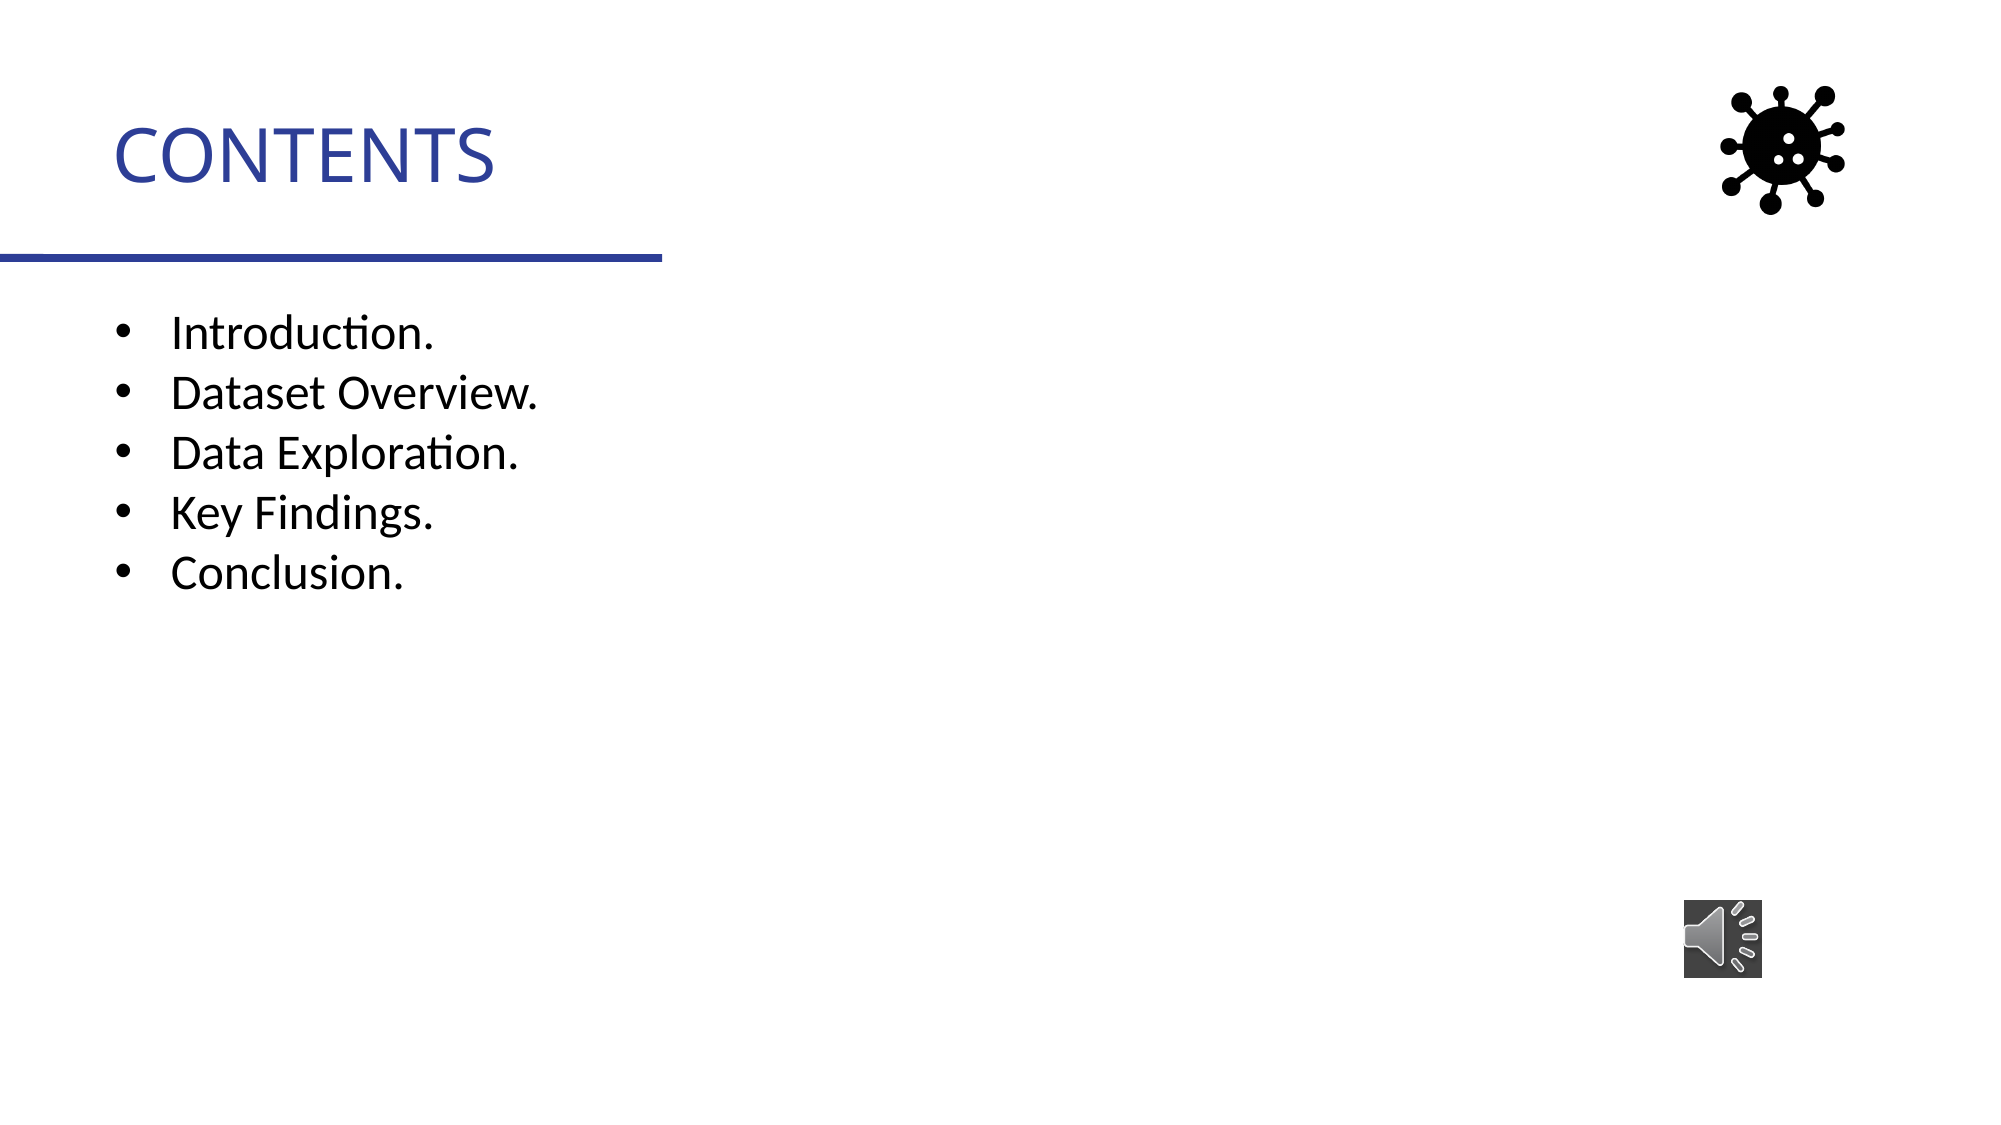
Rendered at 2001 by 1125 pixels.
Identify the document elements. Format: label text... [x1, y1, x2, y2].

picture [1683, 899, 1764, 980]
text_box Introduction. Dataset Overview. Data Exploration. Key Findings. Conclusion. [114, 299, 945, 600]
text_box CONTENTS [112, 122, 707, 198]
picture [1706, 70, 1857, 221]
